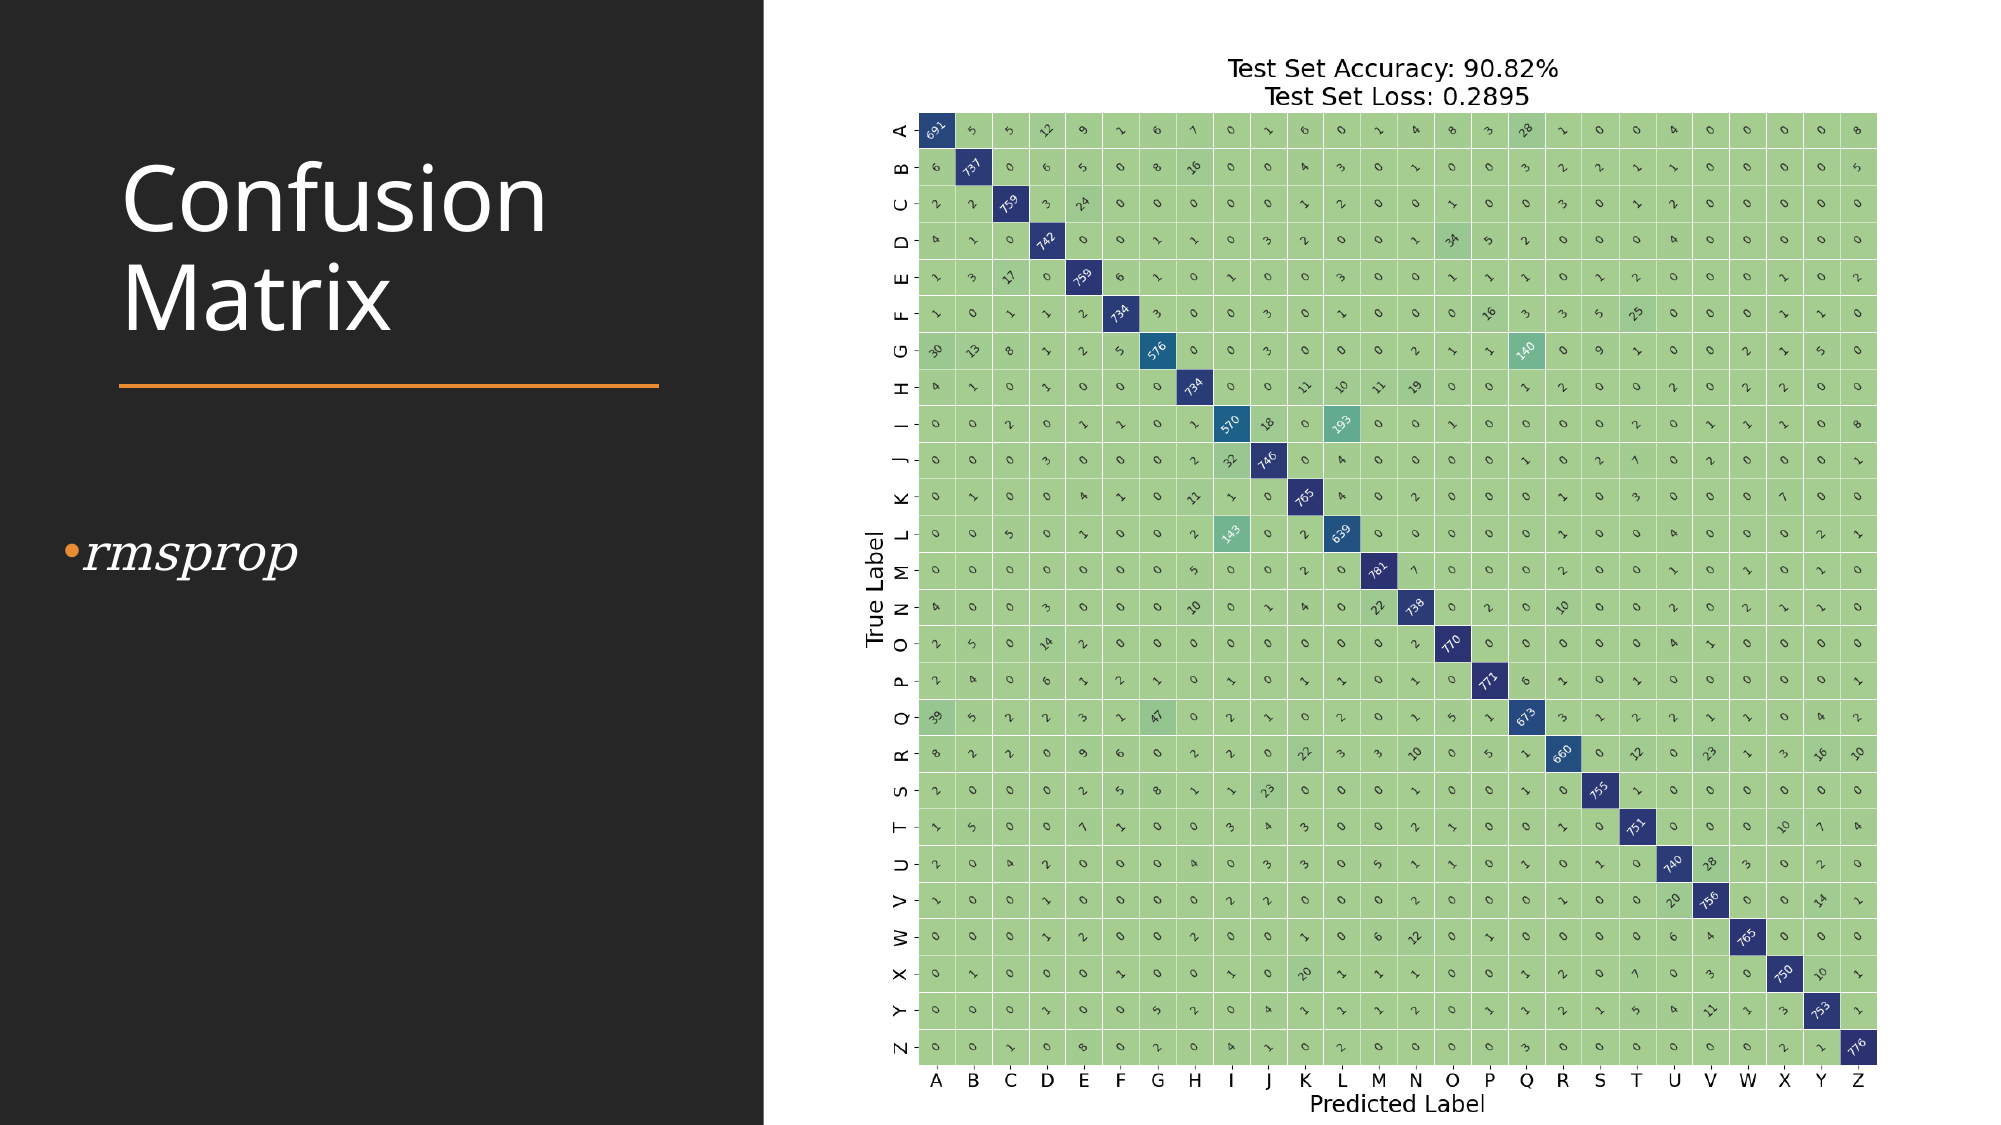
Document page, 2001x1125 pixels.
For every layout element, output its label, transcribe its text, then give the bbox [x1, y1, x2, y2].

title Confusion Matrix [105, 84, 672, 359]
text_box [0, 0, 762, 1125]
picture [762, 0, 2000, 1125]
